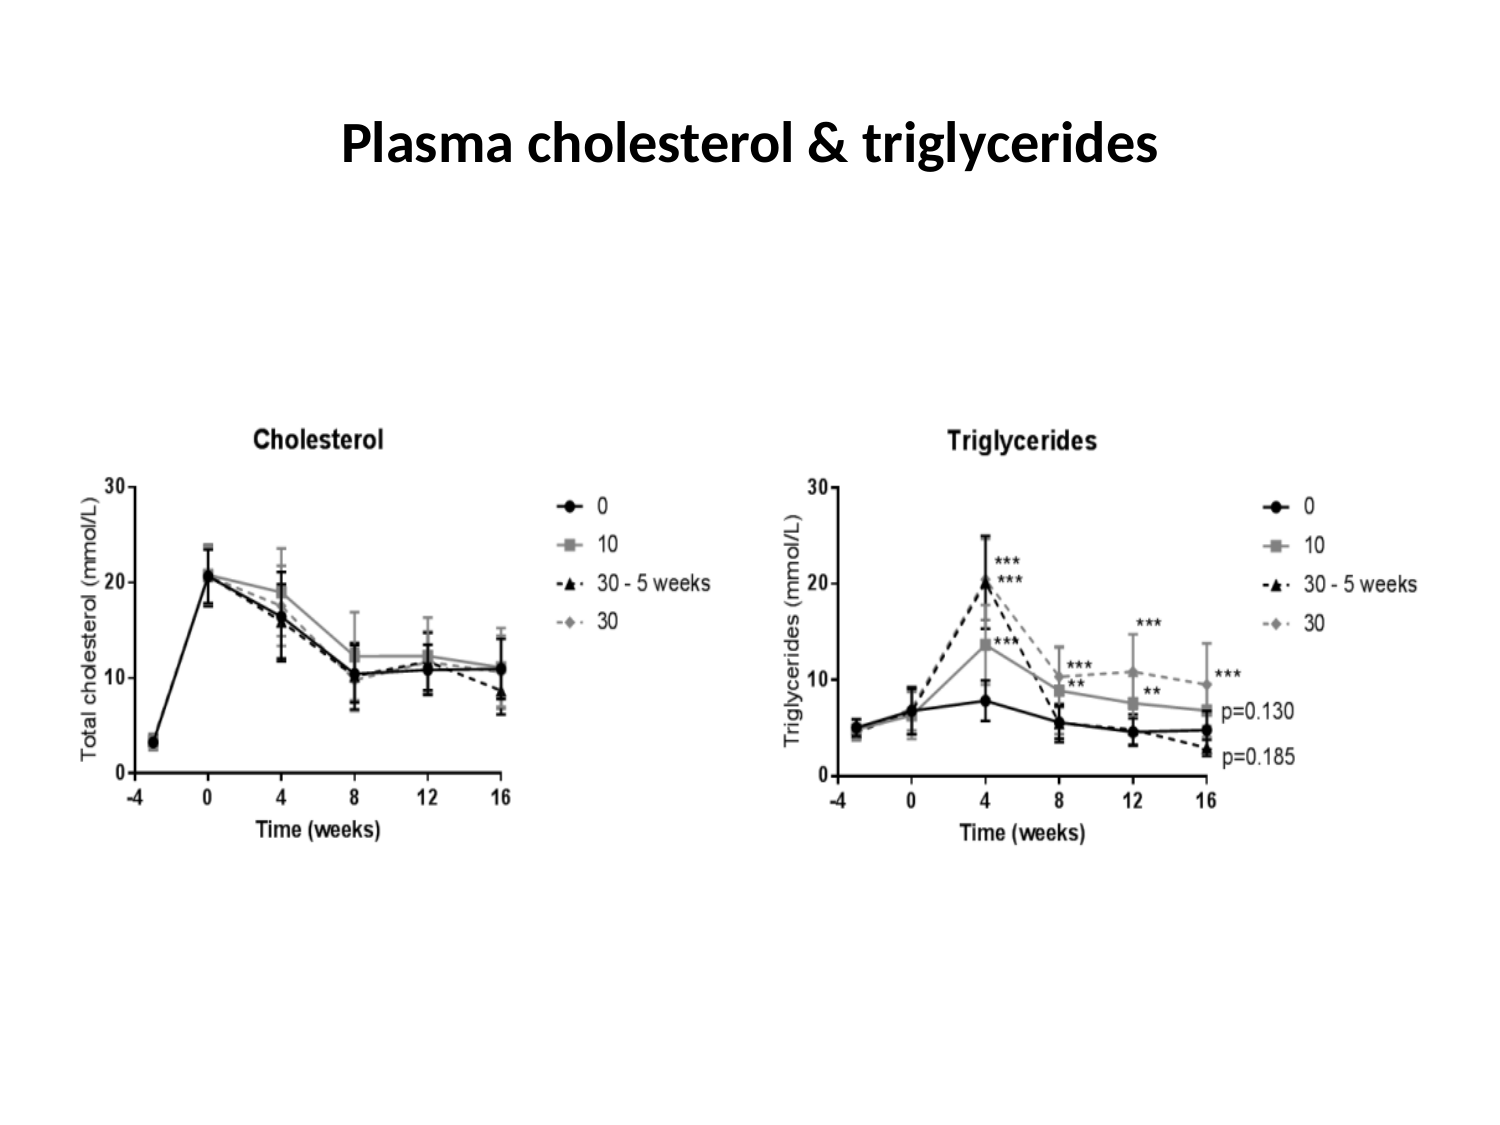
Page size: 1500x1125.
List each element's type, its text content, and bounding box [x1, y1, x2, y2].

picture [29, 349, 1471, 882]
title Plasma cholesterol & triglycerides [75, 45, 1425, 233]
